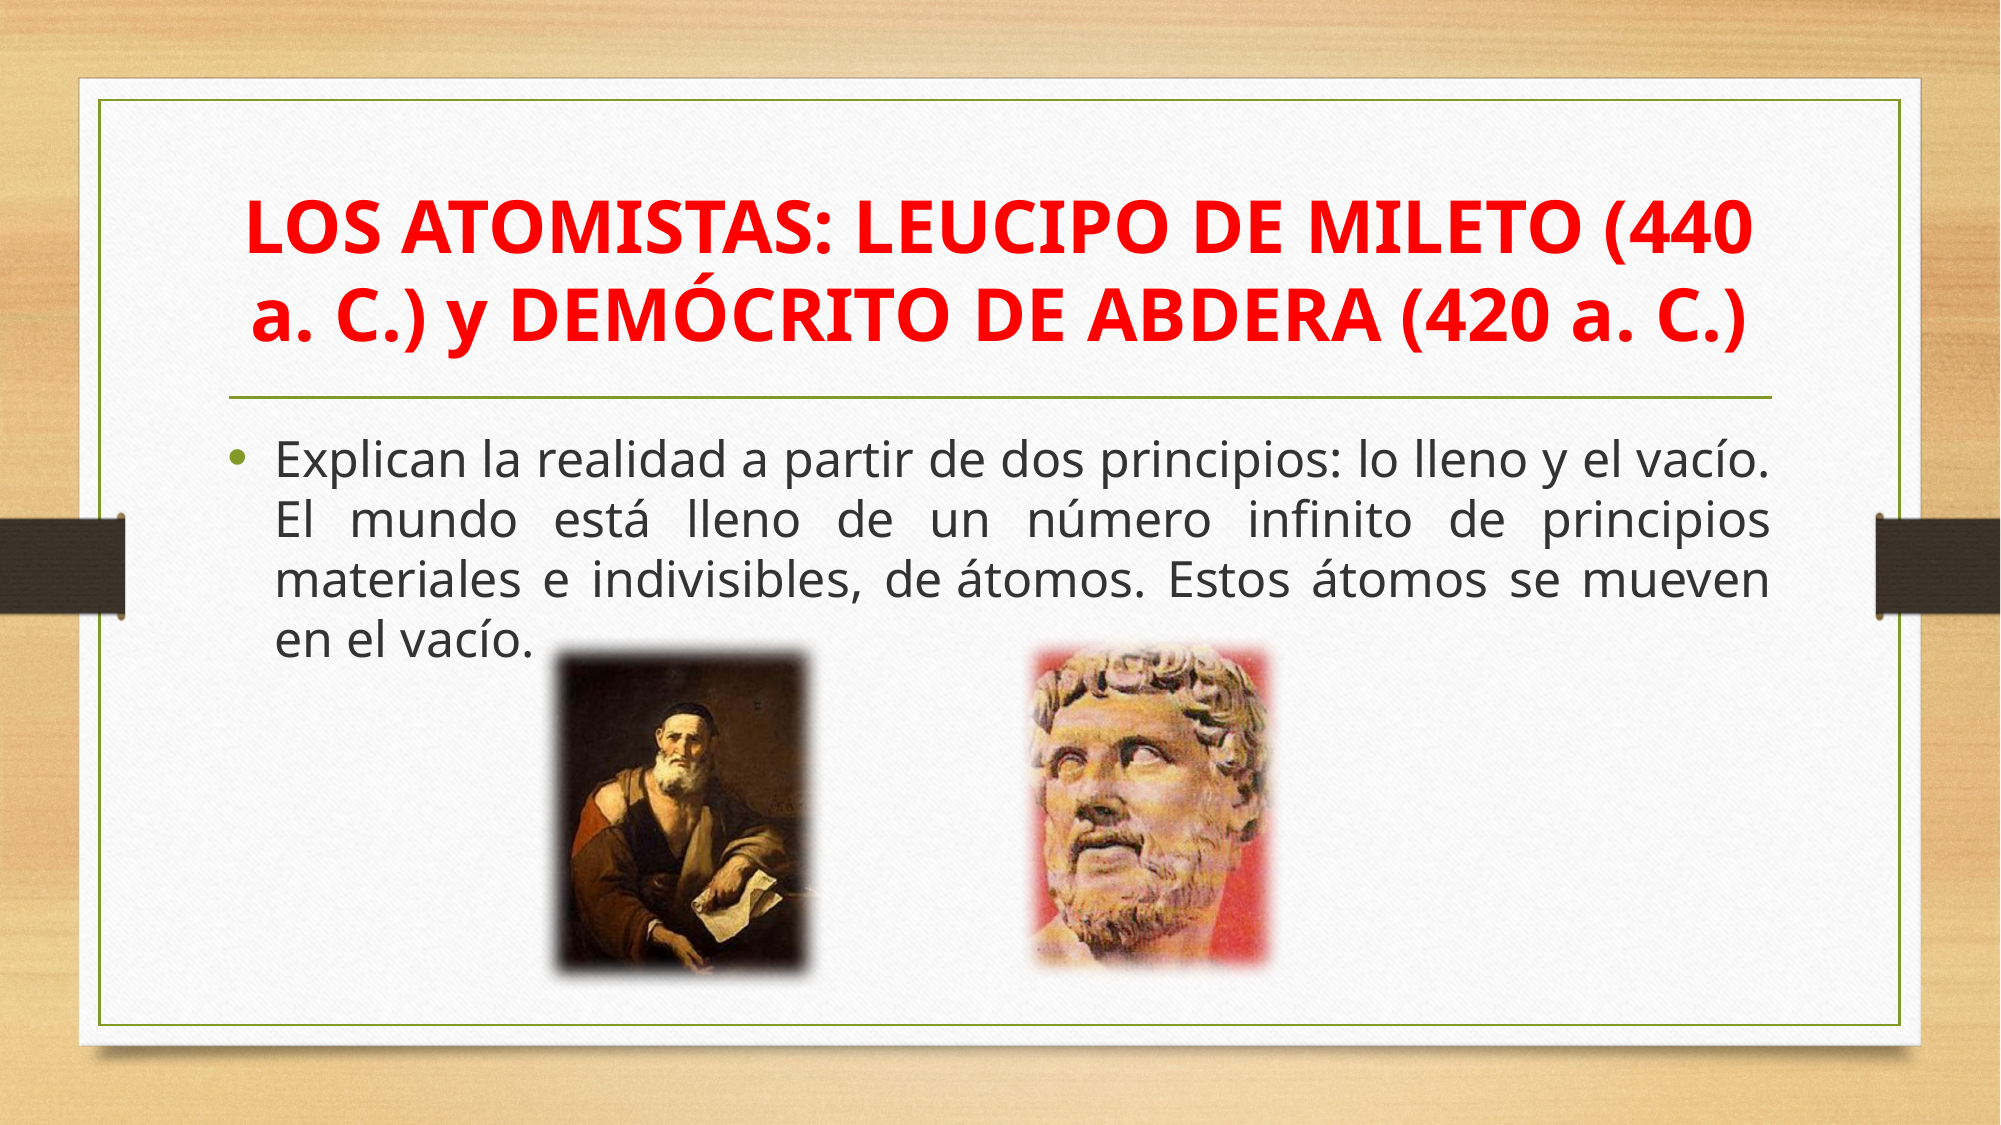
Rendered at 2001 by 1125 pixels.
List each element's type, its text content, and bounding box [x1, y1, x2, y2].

title LOS ATOMISTAS: LEUCIPO DE MILETO (440 a. C.) y DEMÓCRITO DE ABDERA (420 a. C.) [212, 161, 1788, 375]
list Explican la realidad a partir de dos principios: lo lleno y el vacío. El mundo está lleno de un número infinito de principios materiales e indivisibles, de átomos. Estos átomos se mueven en el vacío. [212, 419, 1788, 964]
picture [0, 0, 2001, 1125]
